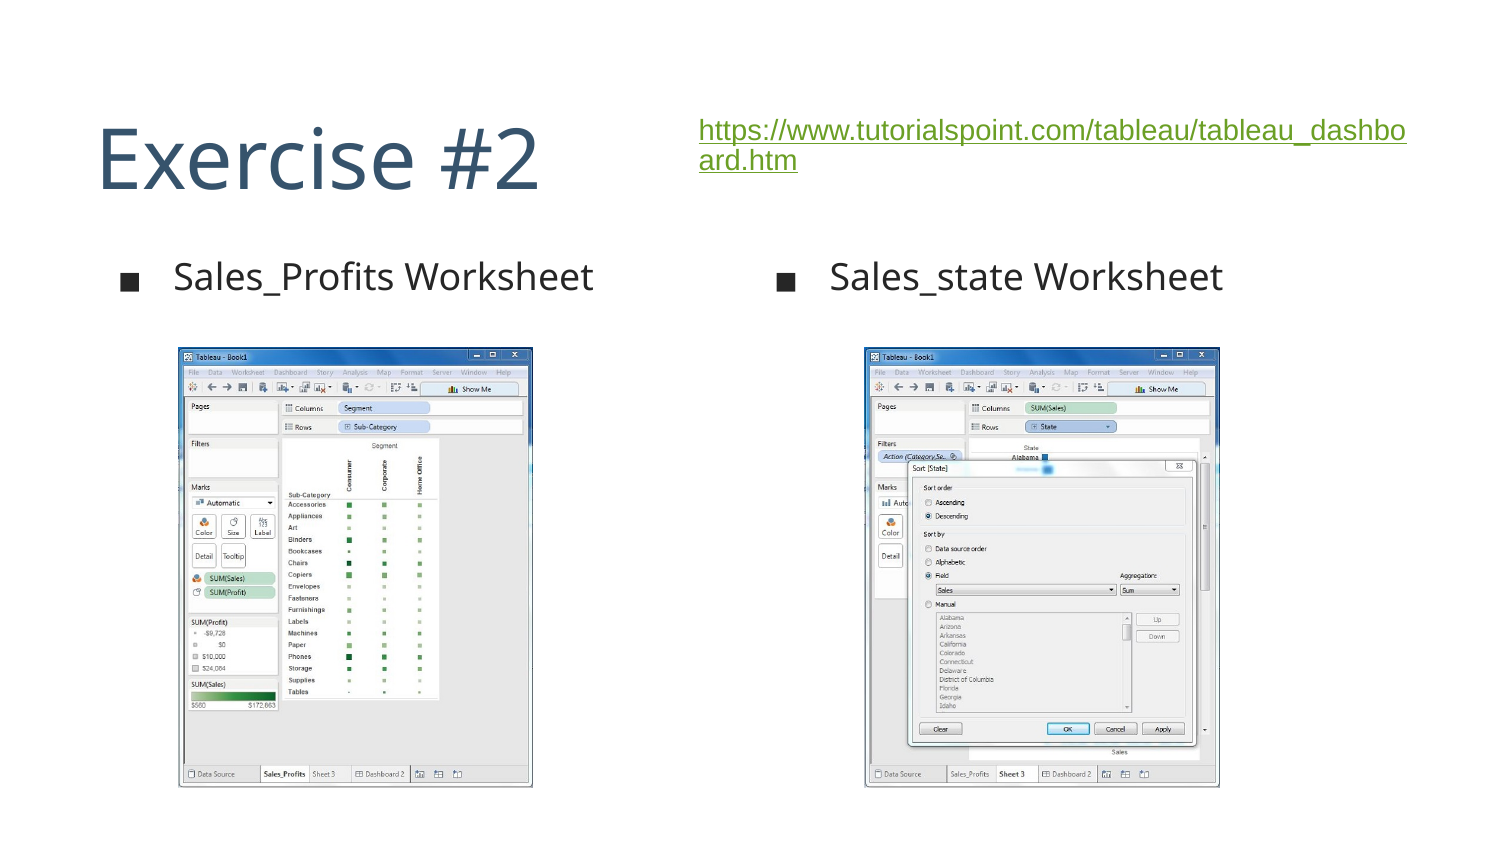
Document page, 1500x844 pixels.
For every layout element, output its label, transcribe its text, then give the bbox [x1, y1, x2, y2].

text_box https://www.tutorialspoint.com/tableau/tableau_dashboard.htm [683, 104, 1434, 154]
picture [864, 347, 1220, 788]
list Sales_Profits Worksheet [83, 245, 657, 710]
picture [178, 347, 533, 789]
list Sales_state Worksheet [739, 245, 1407, 710]
title Exercise #2 [80, 61, 1407, 266]
